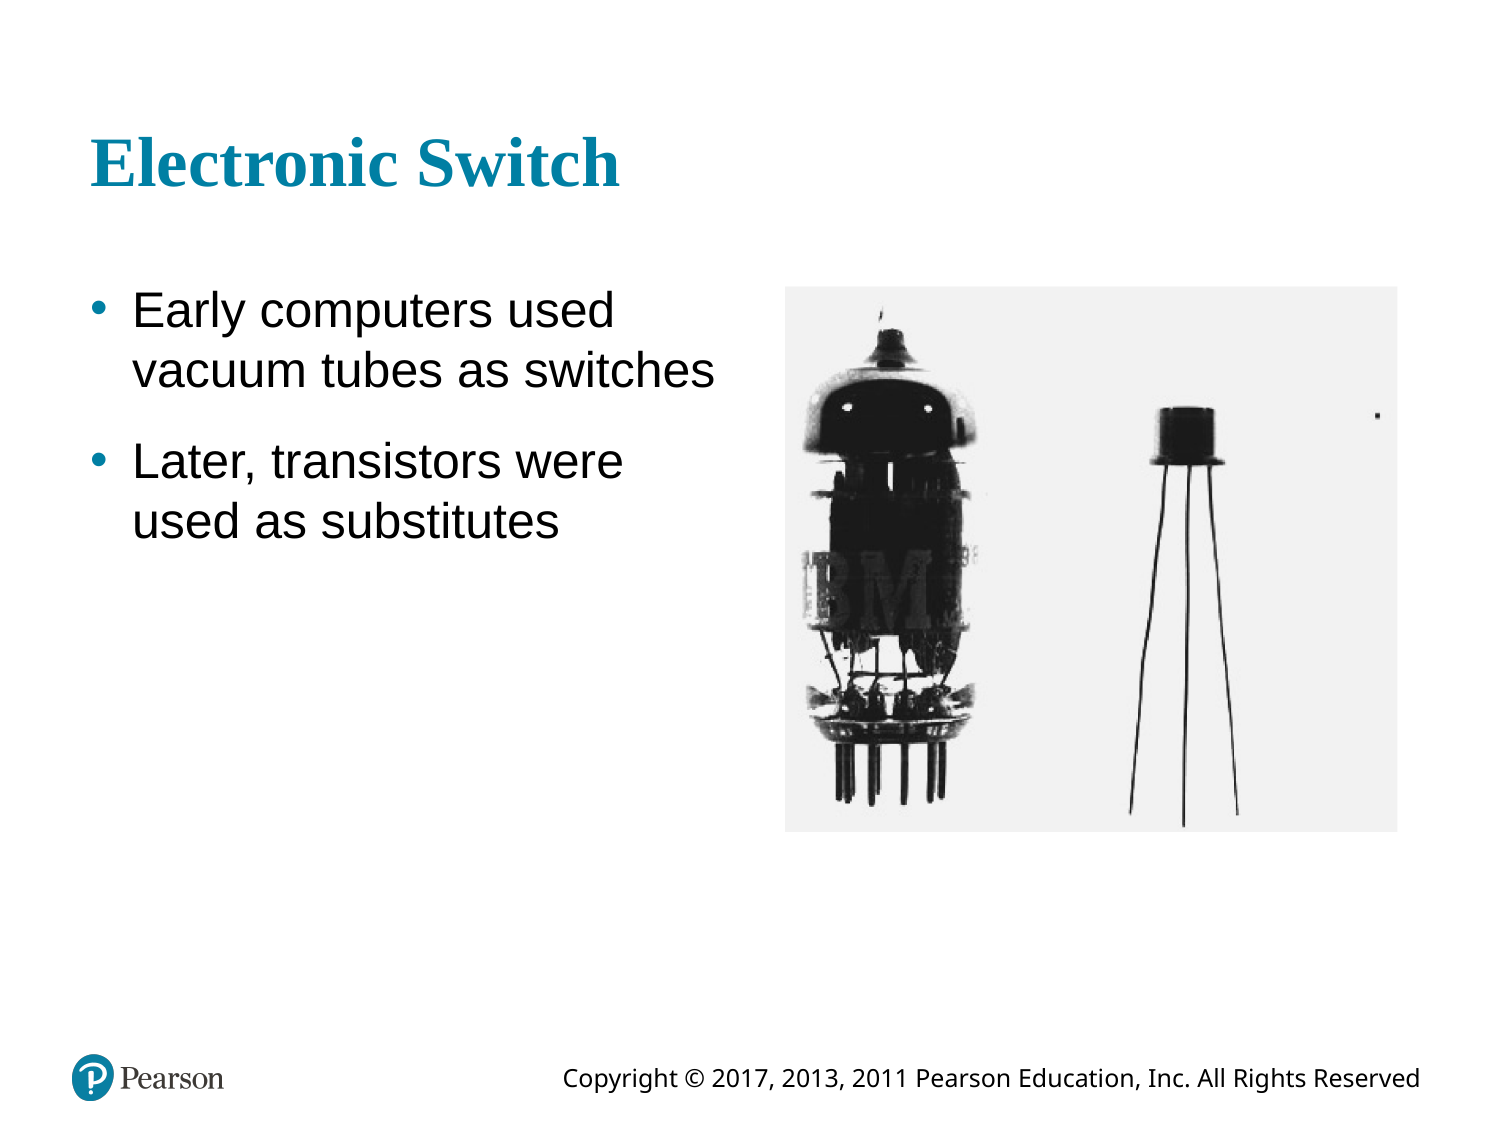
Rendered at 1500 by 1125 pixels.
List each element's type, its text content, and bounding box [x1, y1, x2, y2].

title Electronic Switch [75, 35, 1425, 216]
picture [784, 284, 1398, 833]
picture [72, 1087, 83, 1101]
list Early computers used vacuum tubes as switches Later, transistors were used as substitutes [75, 262, 755, 1005]
picture [72, 1054, 88, 1070]
picture [80, 1063, 106, 1088]
picture [98, 1054, 224, 1101]
